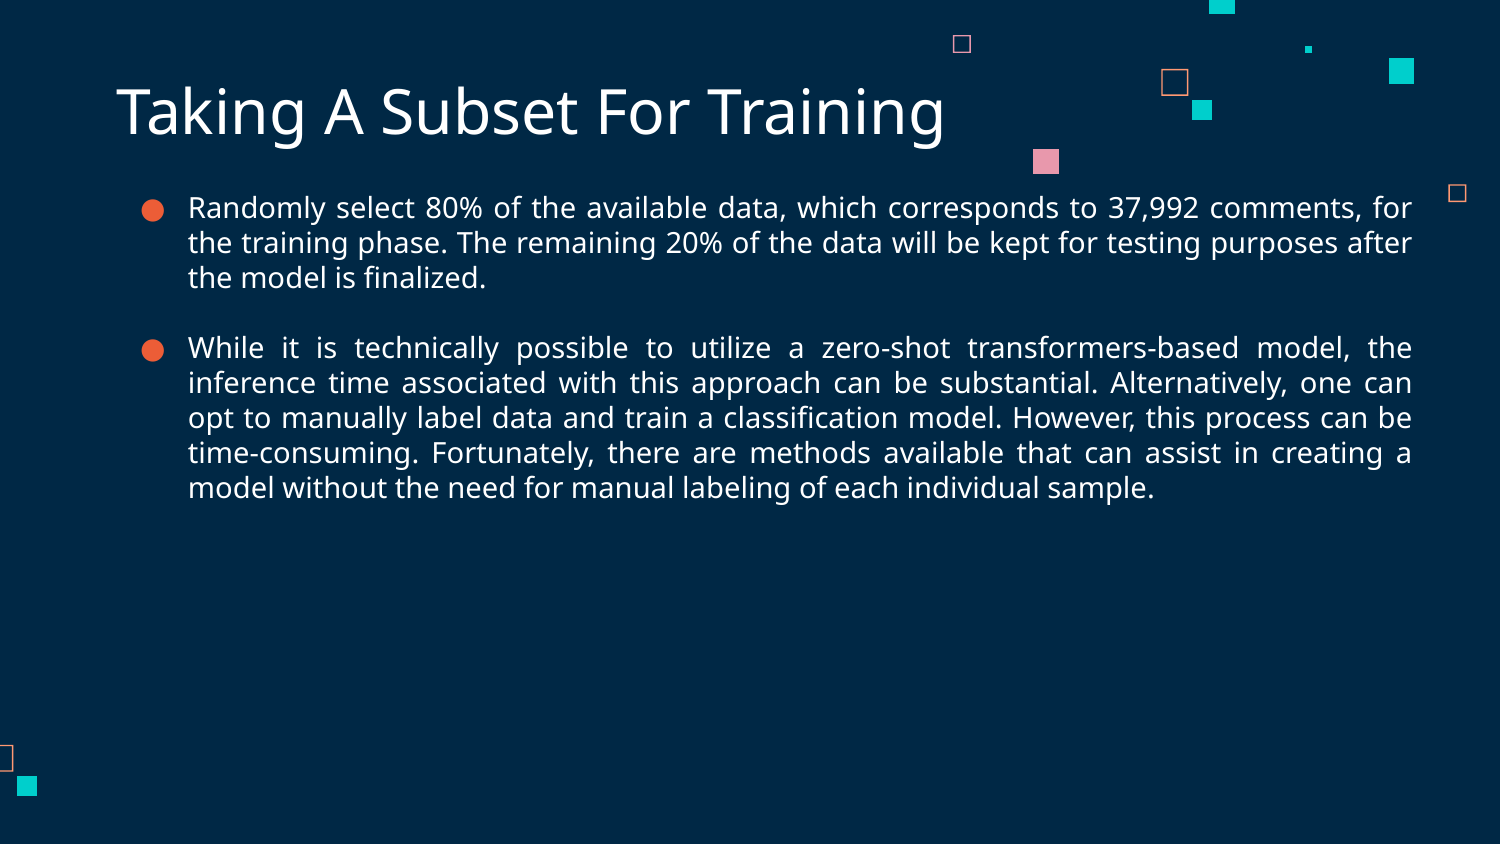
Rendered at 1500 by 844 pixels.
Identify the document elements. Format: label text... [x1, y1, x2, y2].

title Taking A Subset For Training [101, 67, 1287, 163]
list Randomly select 80% of the available data, which corresponds to 37,992 comments, for the training phase. The remaining 20% of the data will be kept for testing purposes after the model is finalized. While it is technically possible to utilize a zero-shot transformers-based model, the inference time associated with this approach can be substantial. Alternatively, one can opt to manually label data and train a classification model. However, this process can be time-consuming. Fortunately, there are methods available that can assist in creating a model without the need for manual labeling of each individual sample. [97, 174, 1429, 527]
